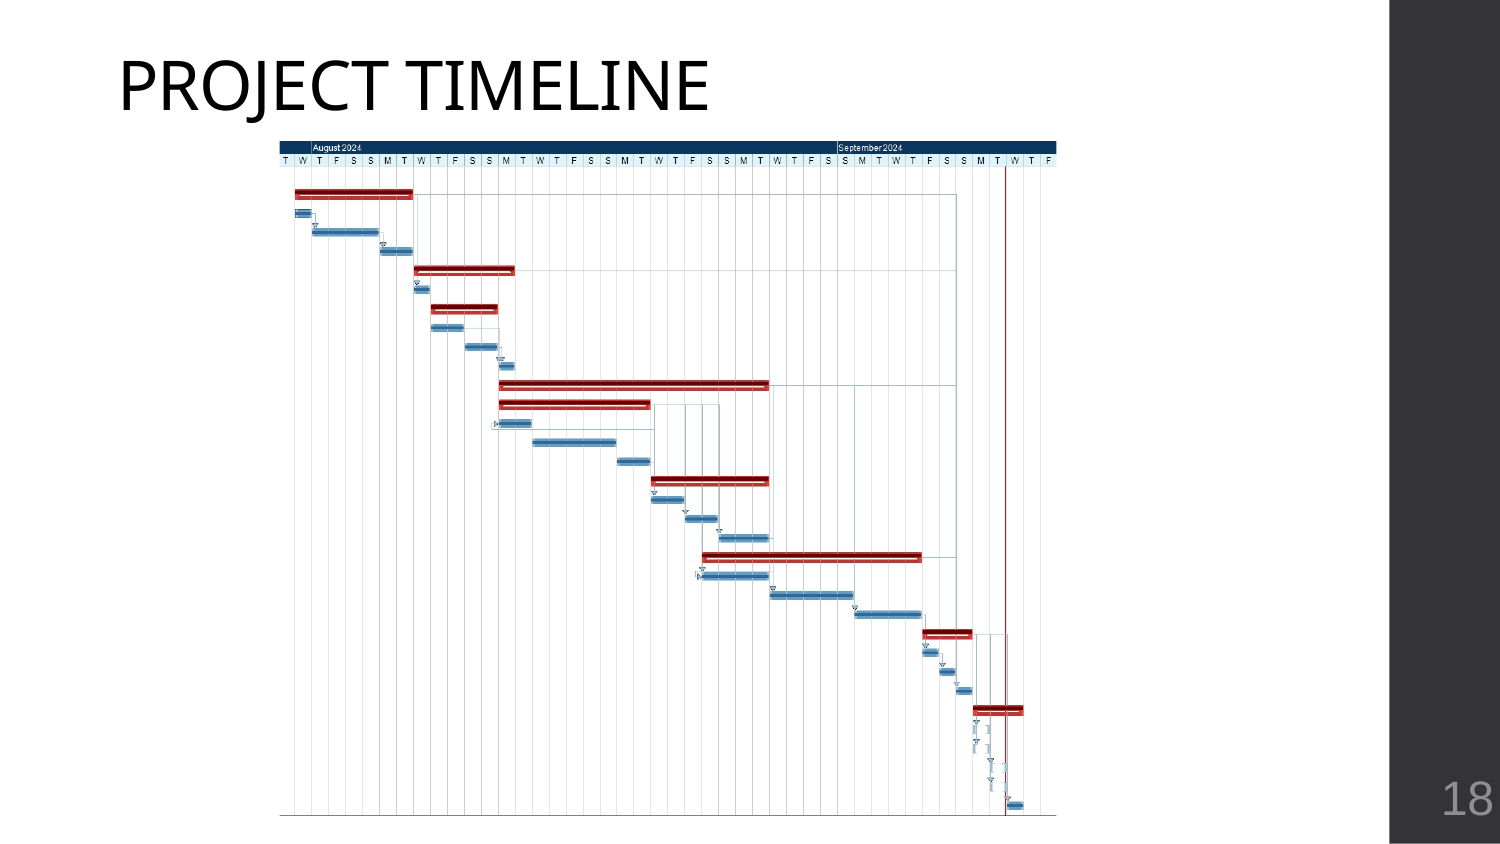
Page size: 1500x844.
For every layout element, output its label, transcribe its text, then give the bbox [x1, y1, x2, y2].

slide_number 18 [1389, 759, 1500, 833]
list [279, 140, 1057, 825]
title PROJECT TIMELINE [105, 45, 1288, 175]
